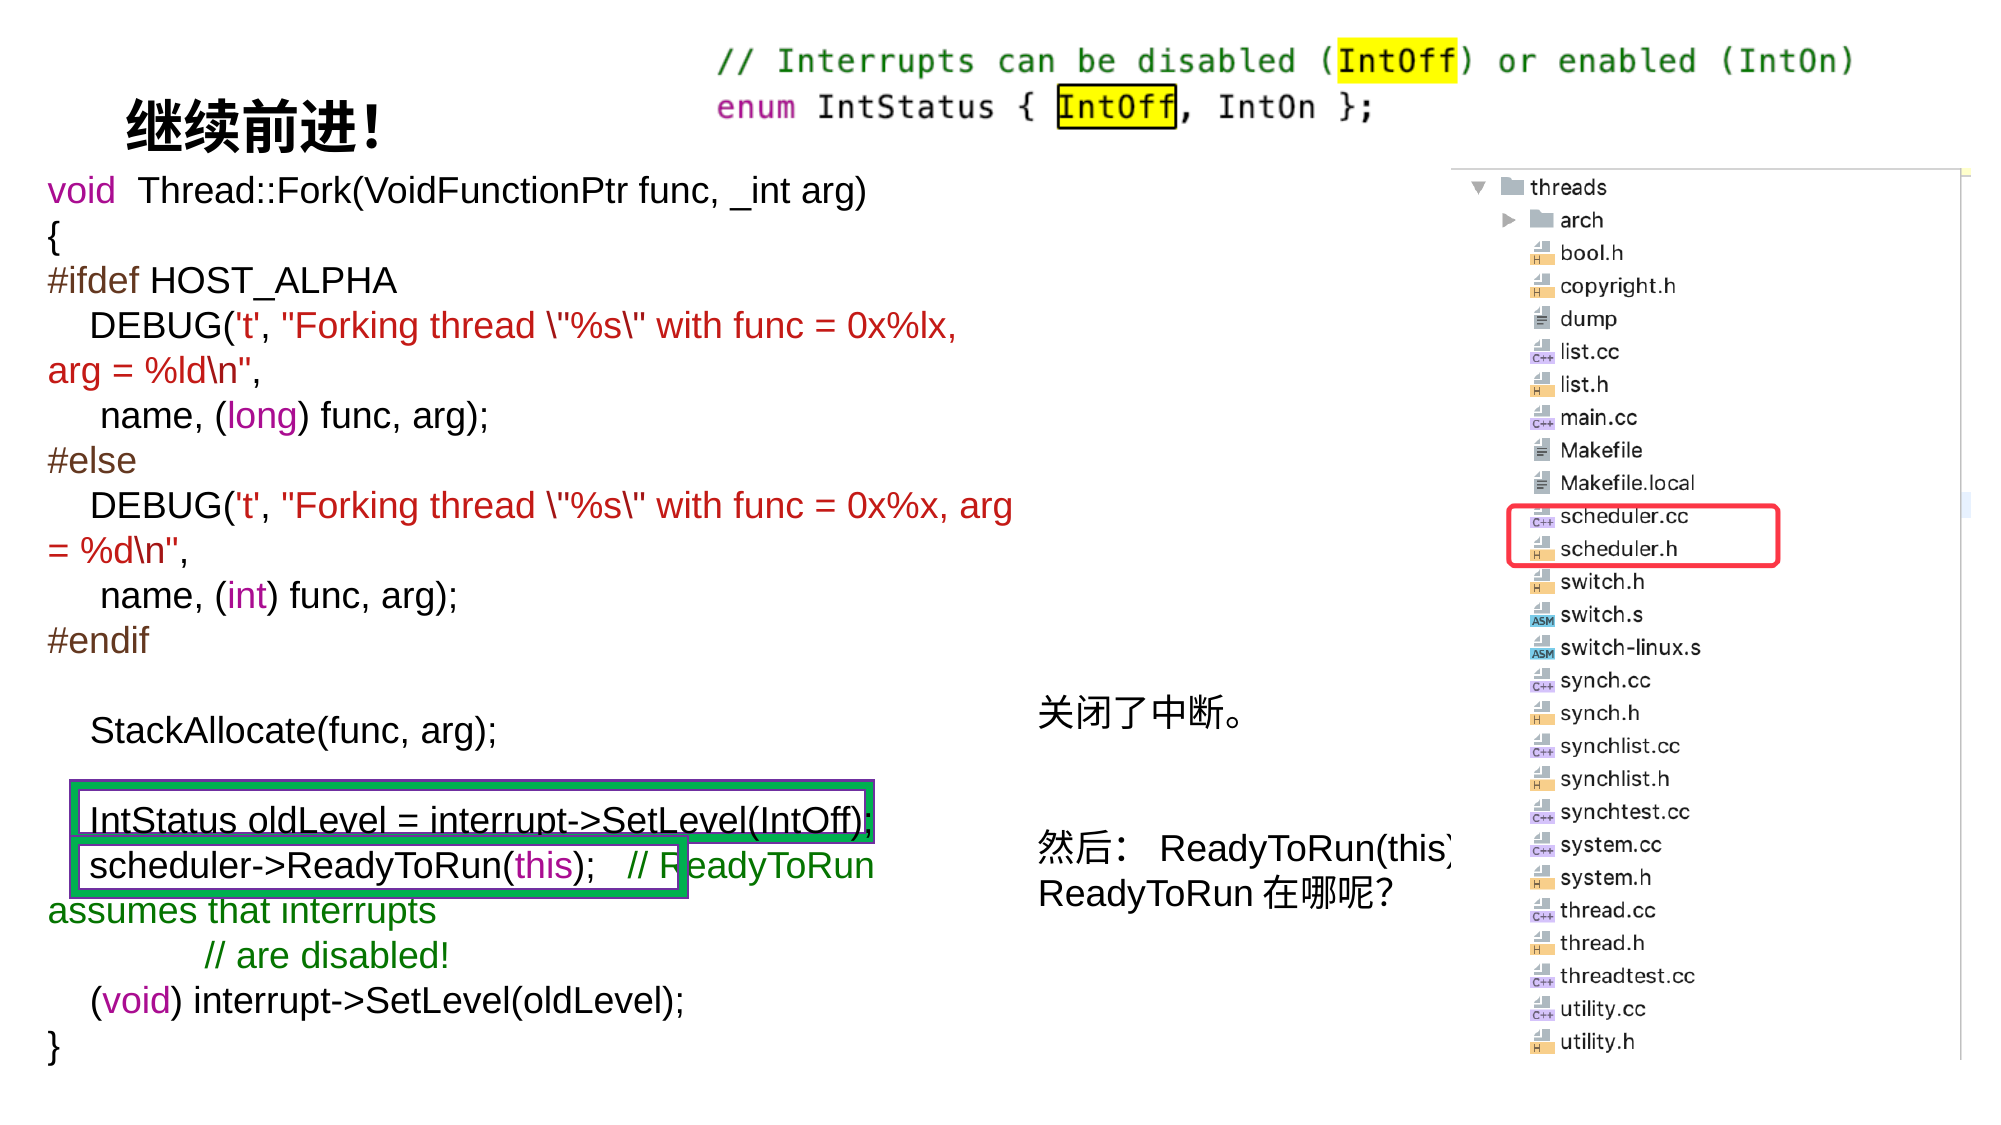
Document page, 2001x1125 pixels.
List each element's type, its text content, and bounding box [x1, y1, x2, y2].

text_box void Thread::Fork(VoidFunctionPtr func, _int arg) { #ifdef HOST_ALPHA DEBUG('t', "Forking thread \"%s\" with func = 0x%lx, arg = %ld\n", name, (long) func, arg); #else DEBUG('t', "Forking thread \"%s\" with func = 0x%x, arg = %d\n", name, (int) func, arg); #endif StackAllocate(func, arg); IntStatus oldLevel = interrupt->SetLevel(IntOff); scheduler->ReadyToRun(this); // ReadyToRun assumes that interrupts // are disabled! (void) interrupt->SetLevel(oldLevel); } [32, 159, 1033, 1074]
text_box [69, 835, 689, 899]
picture [1451, 168, 1971, 1060]
title 继续前进！ [109, 0, 1890, 169]
picture [708, 32, 1890, 147]
text_box 关闭了中断。 然后：ReadyToRun(this). ReadyToRun在哪呢？ [1023, 681, 1484, 1125]
